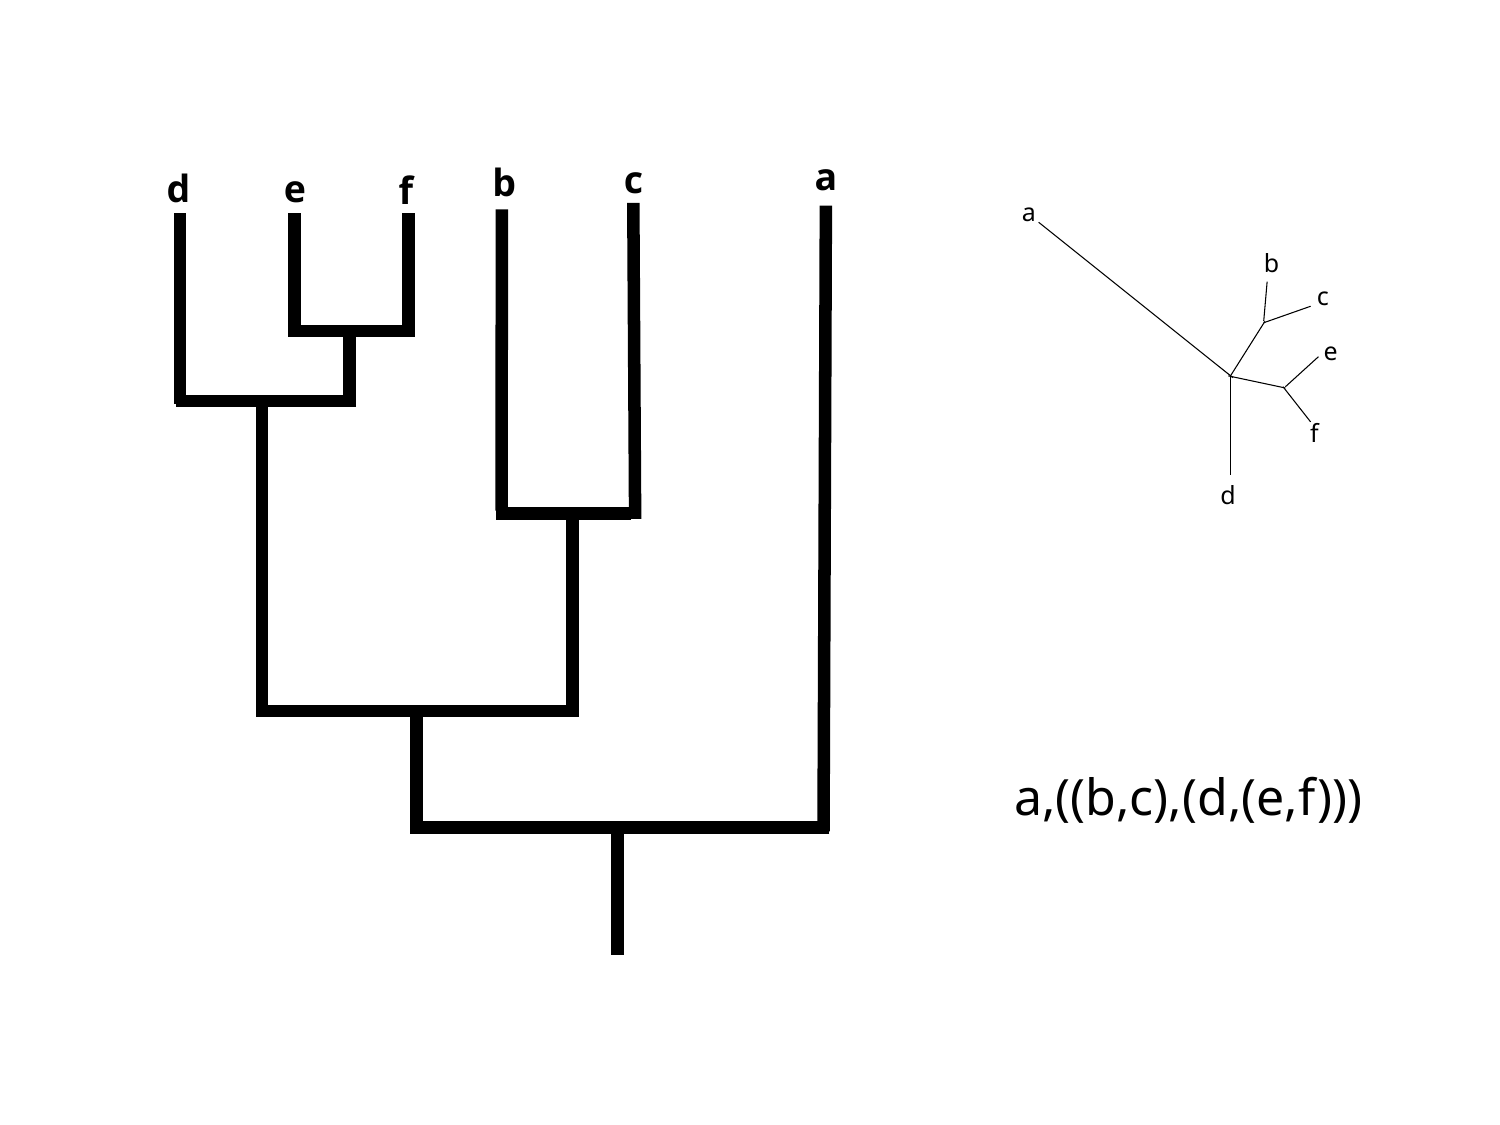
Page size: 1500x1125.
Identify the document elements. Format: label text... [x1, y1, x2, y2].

text_box f [383, 159, 429, 220]
text_box f [1295, 410, 1334, 455]
text_box b [1248, 239, 1295, 285]
text_box a,((b,c),(d,(e,f))) [999, 757, 1378, 833]
text_box d [1205, 472, 1251, 518]
text_box a [799, 145, 853, 206]
text_box a [1007, 189, 1051, 234]
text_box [1230, 321, 1265, 376]
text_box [1263, 306, 1311, 323]
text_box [1263, 281, 1268, 322]
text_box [1228, 375, 1285, 388]
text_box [1282, 386, 1311, 422]
text_box e [1308, 327, 1353, 373]
text_box b [477, 151, 531, 211]
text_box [1038, 222, 1233, 378]
text_box d [151, 157, 206, 218]
text_box c [1302, 272, 1344, 318]
text_box c [609, 148, 659, 209]
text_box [1285, 356, 1319, 387]
text_box e [269, 157, 322, 217]
